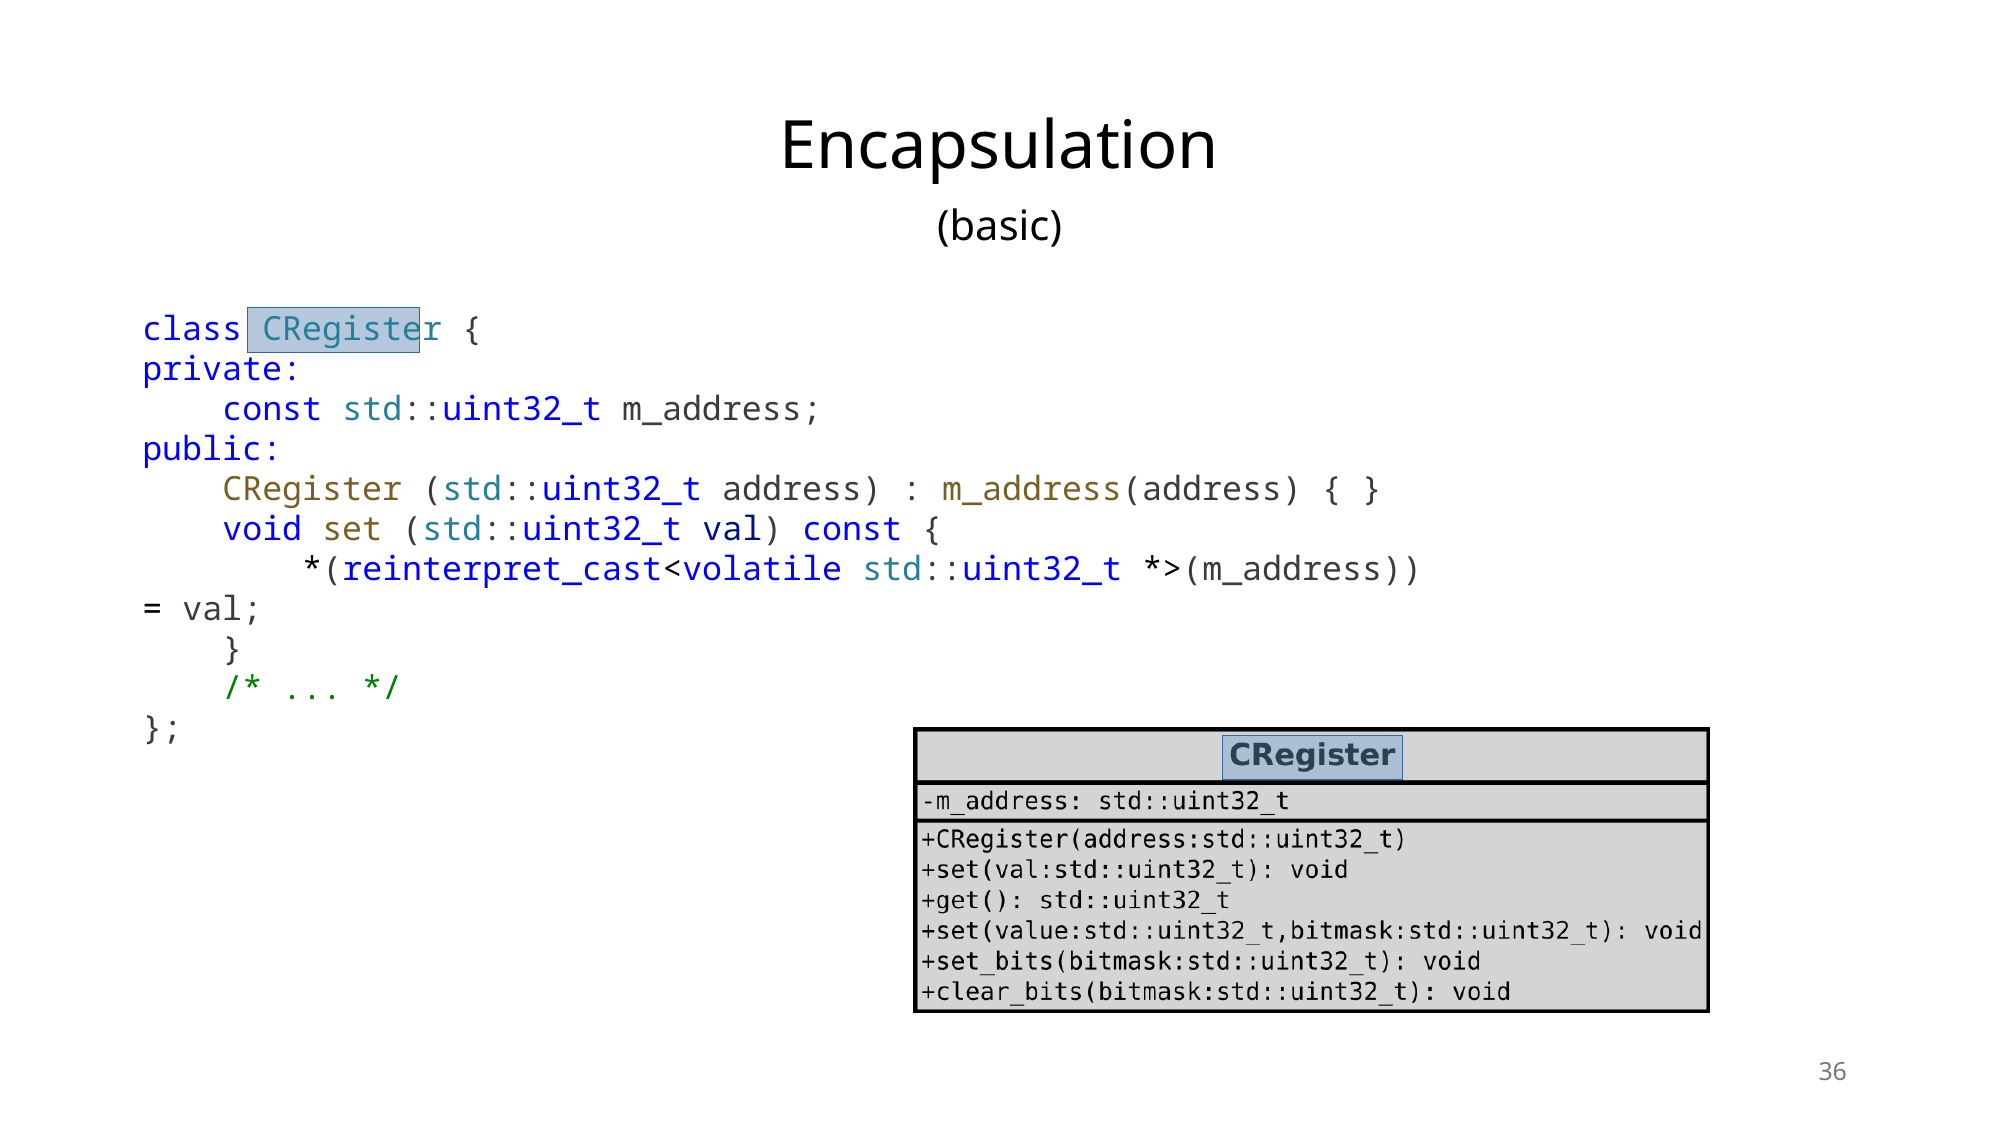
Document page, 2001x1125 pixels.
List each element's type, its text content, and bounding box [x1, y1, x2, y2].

text_box class CRegister { private: const std::uint32_t m_address; public: CRegister (std::uint32_t address) : m_address(address) { } void set (std::uint32_t val) const { *(reinterpret_cast<volatile std::uint32_t *>(m_address)) = val; } /* ... */ }; [127, 299, 1453, 718]
text_box Encapsulation (basic) [317, 103, 1683, 270]
slide_number 36 [1412, 1042, 1862, 1102]
picture [913, 727, 1710, 1013]
